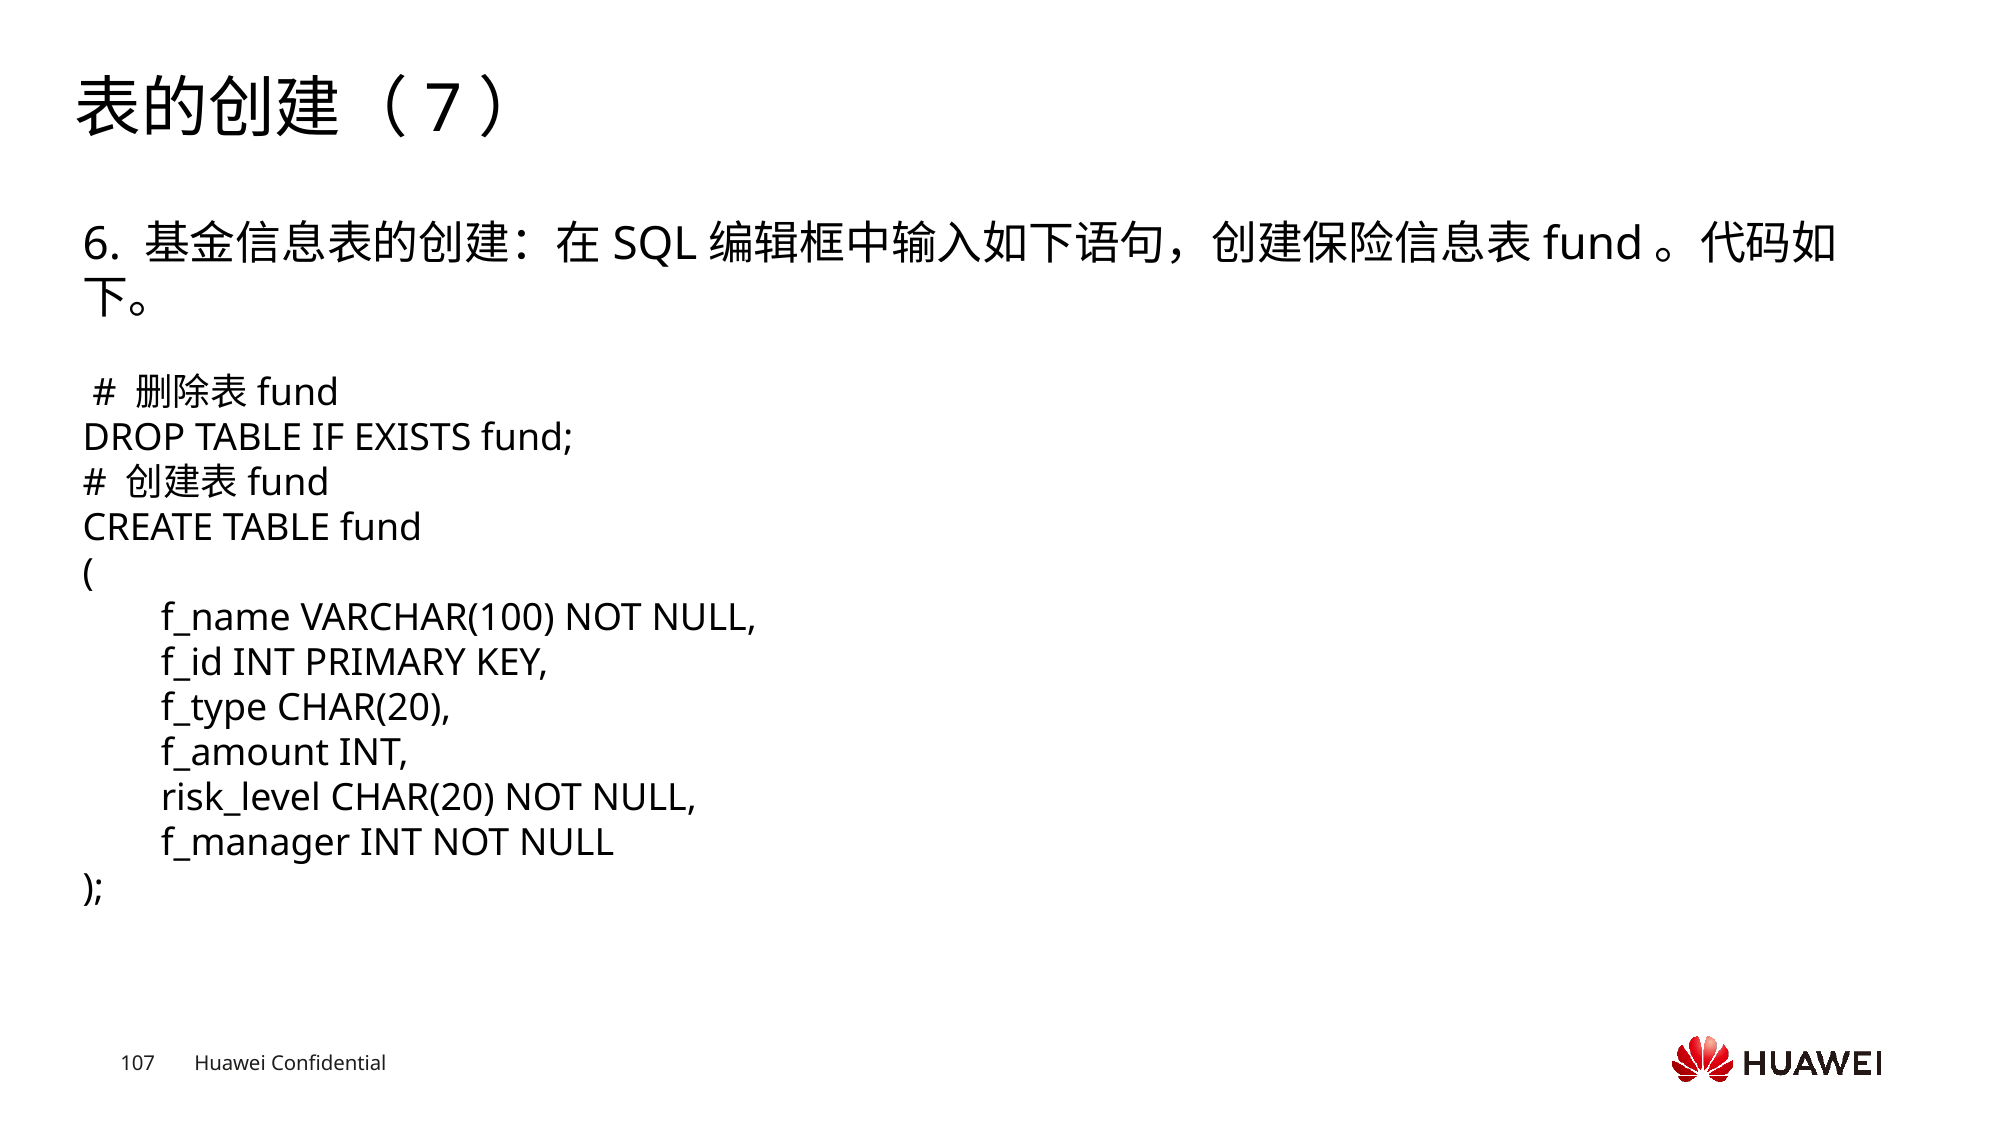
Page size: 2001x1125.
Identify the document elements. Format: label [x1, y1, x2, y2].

text_box [67, 205, 1876, 916]
title [74, 73, 1928, 238]
picture [1672, 1036, 1881, 1082]
